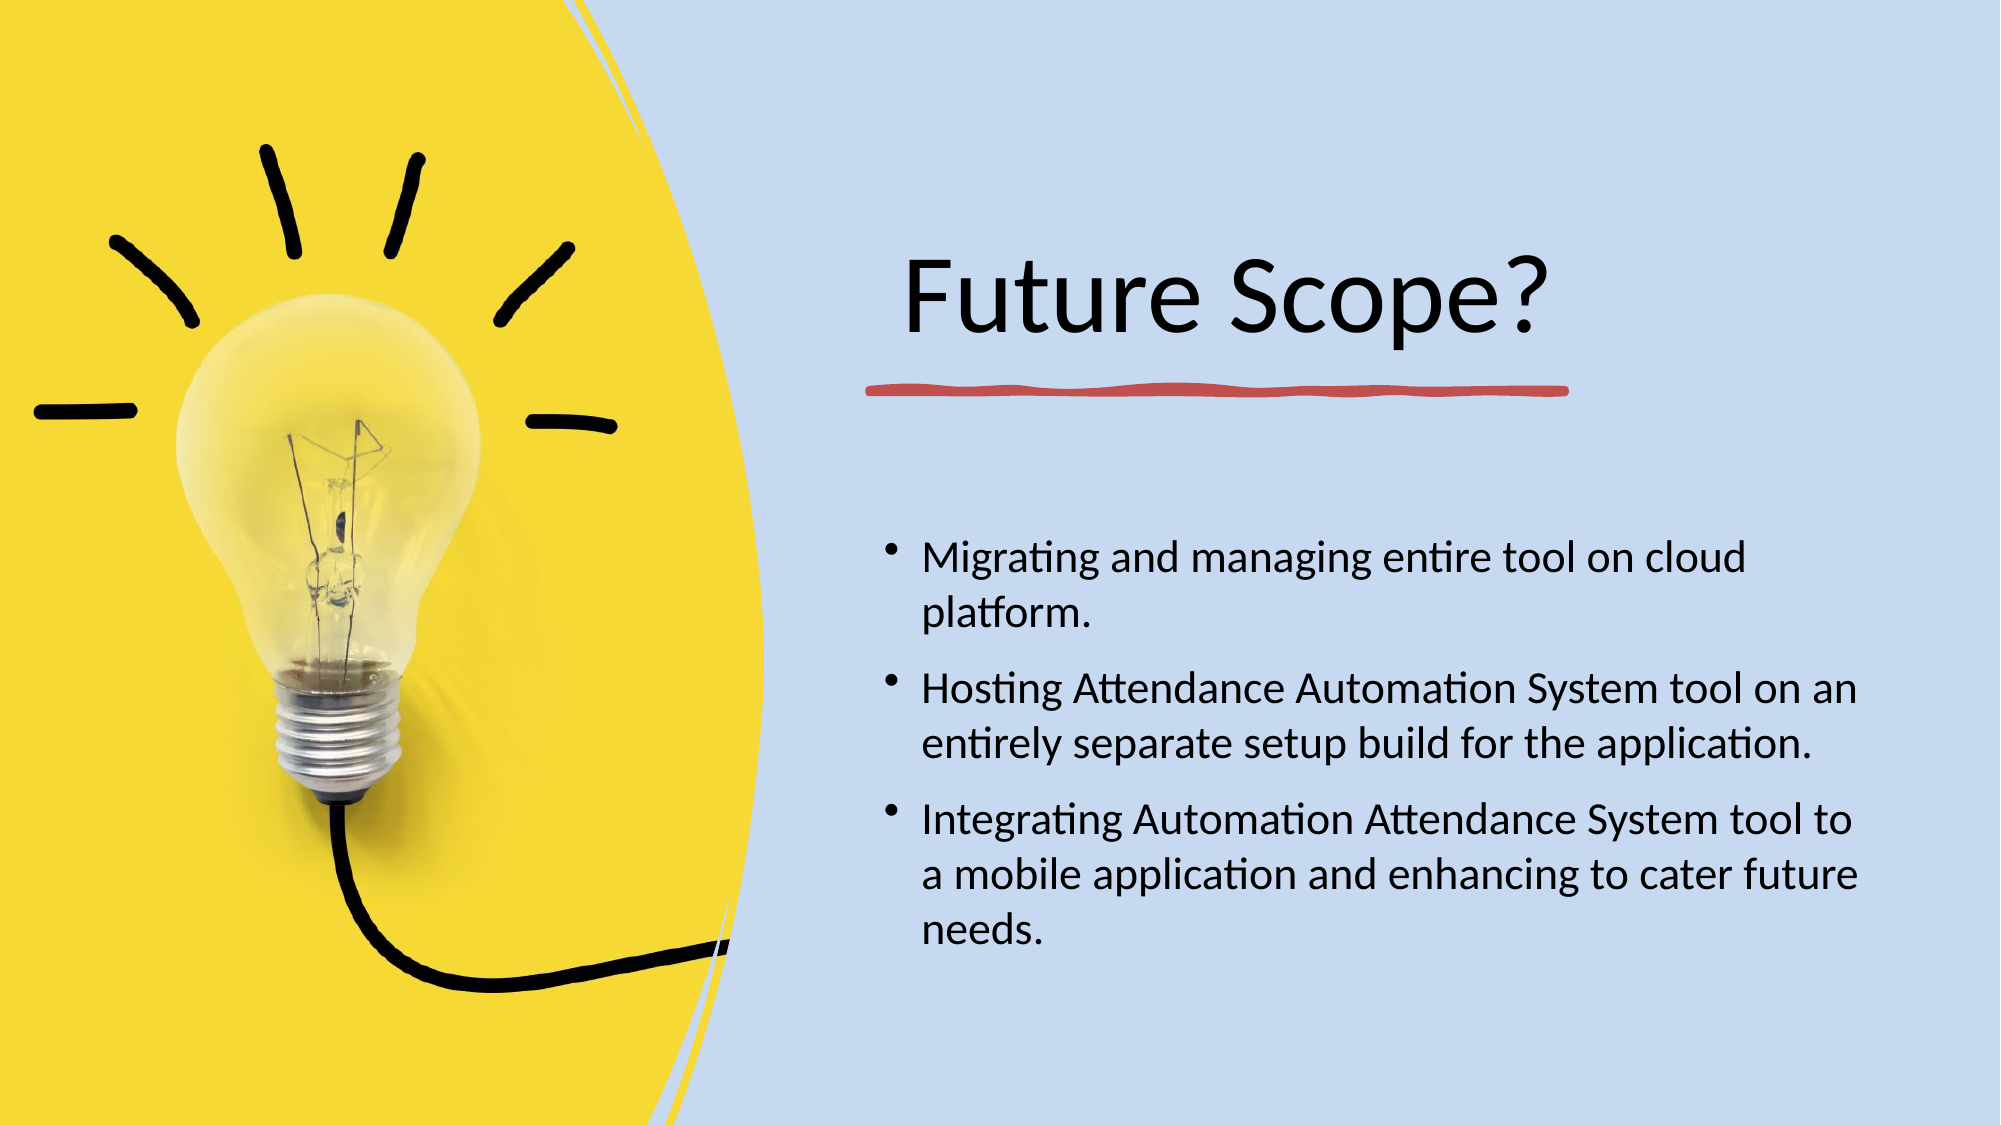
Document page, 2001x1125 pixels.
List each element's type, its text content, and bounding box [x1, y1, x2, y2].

list Migrating and managing entire tool on cloud platform. Hosting Attendance Automation System tool on an entirely separate setup build for the application. Integrating Automation Attendance System tool to a mobile application and enhancing to cater future needs. [869, 443, 1895, 1016]
text_box [765, 0, 2000, 1125]
title Future Scope? [887, 70, 1982, 363]
picture [0, 0, 765, 1125]
text_box [866, 384, 1568, 396]
